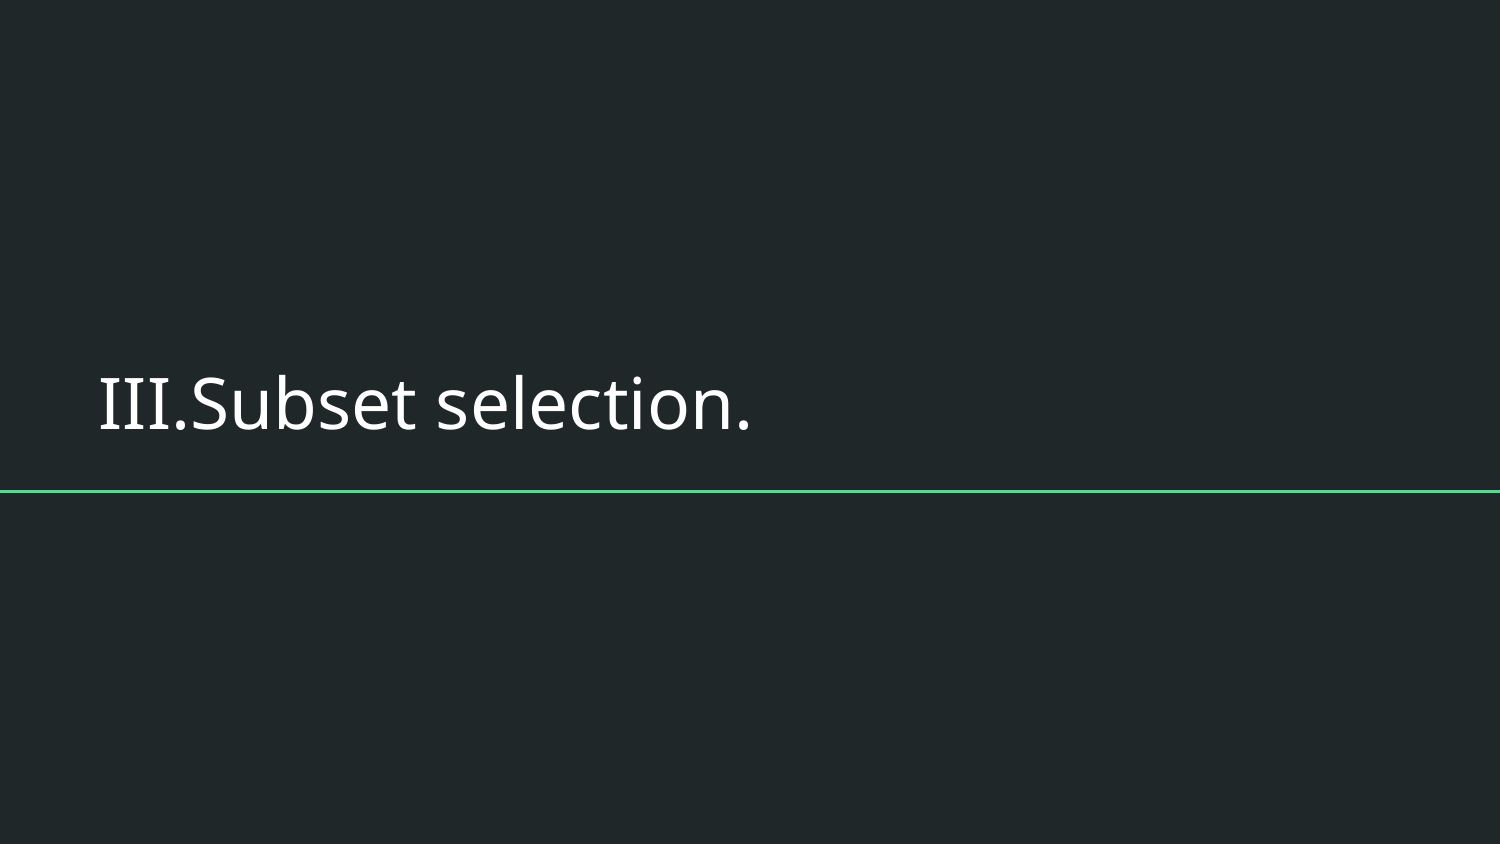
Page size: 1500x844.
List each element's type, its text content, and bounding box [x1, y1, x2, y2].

title III.Subset selection. [83, 337, 1417, 466]
